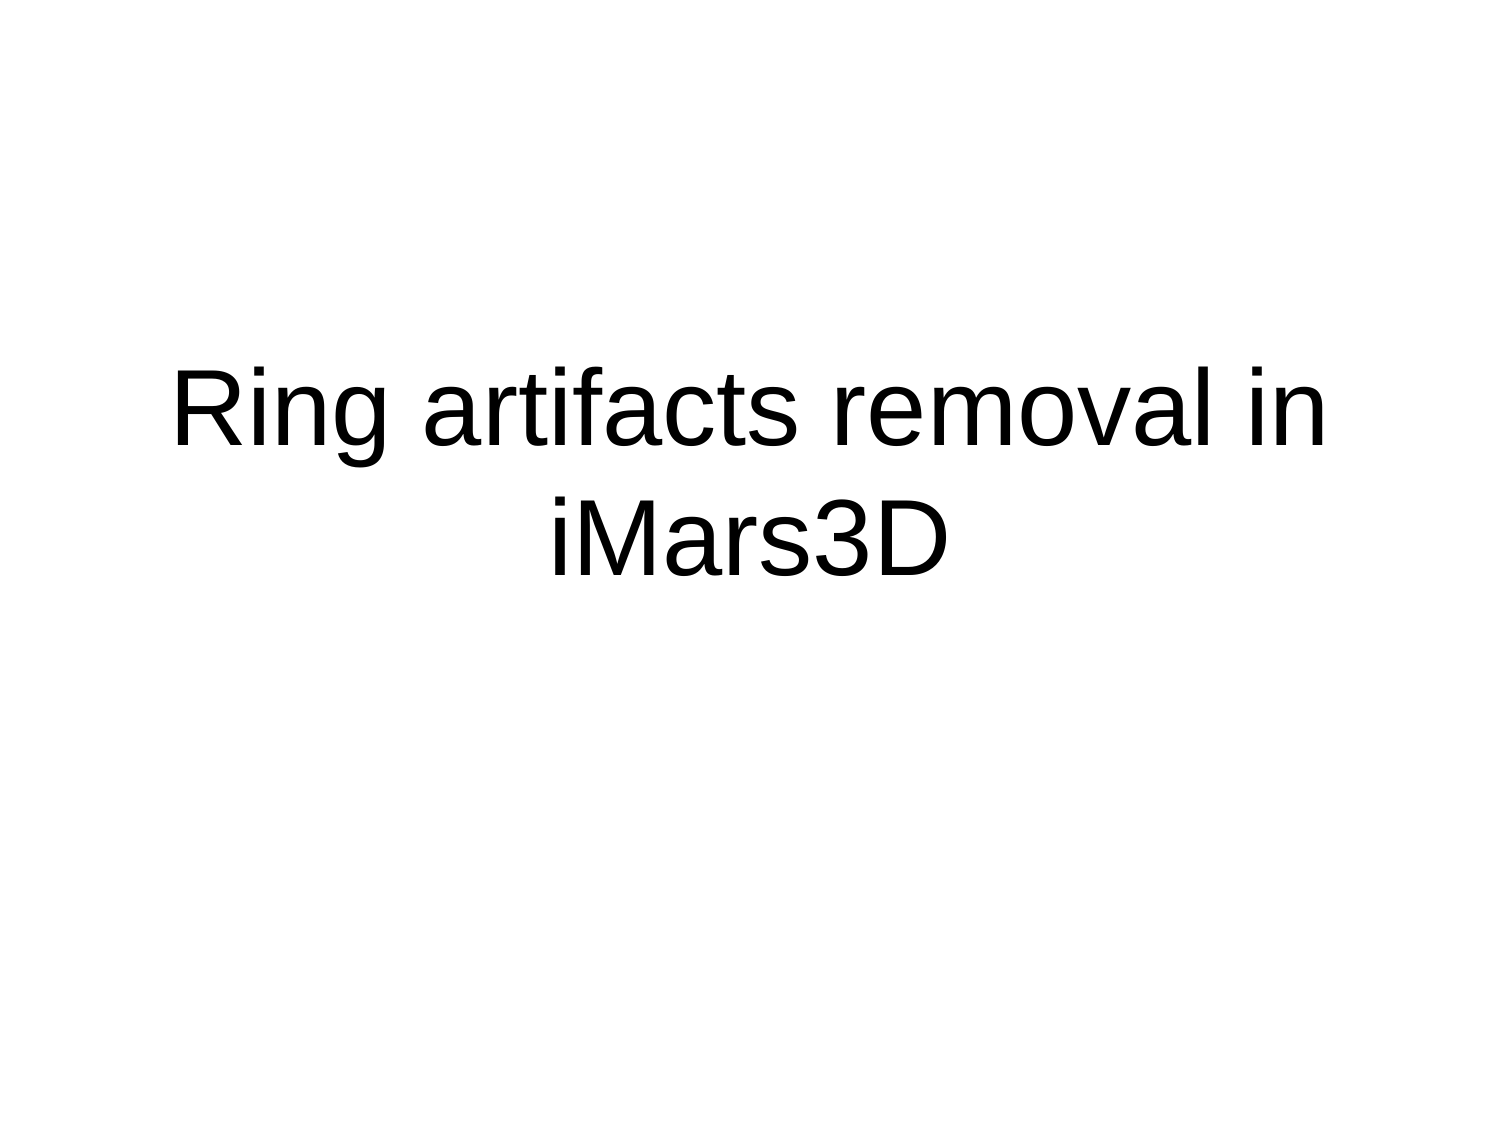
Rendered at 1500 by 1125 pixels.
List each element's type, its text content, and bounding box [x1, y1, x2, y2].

title Ring artifacts removal in iMars3D [51, 162, 1449, 612]
